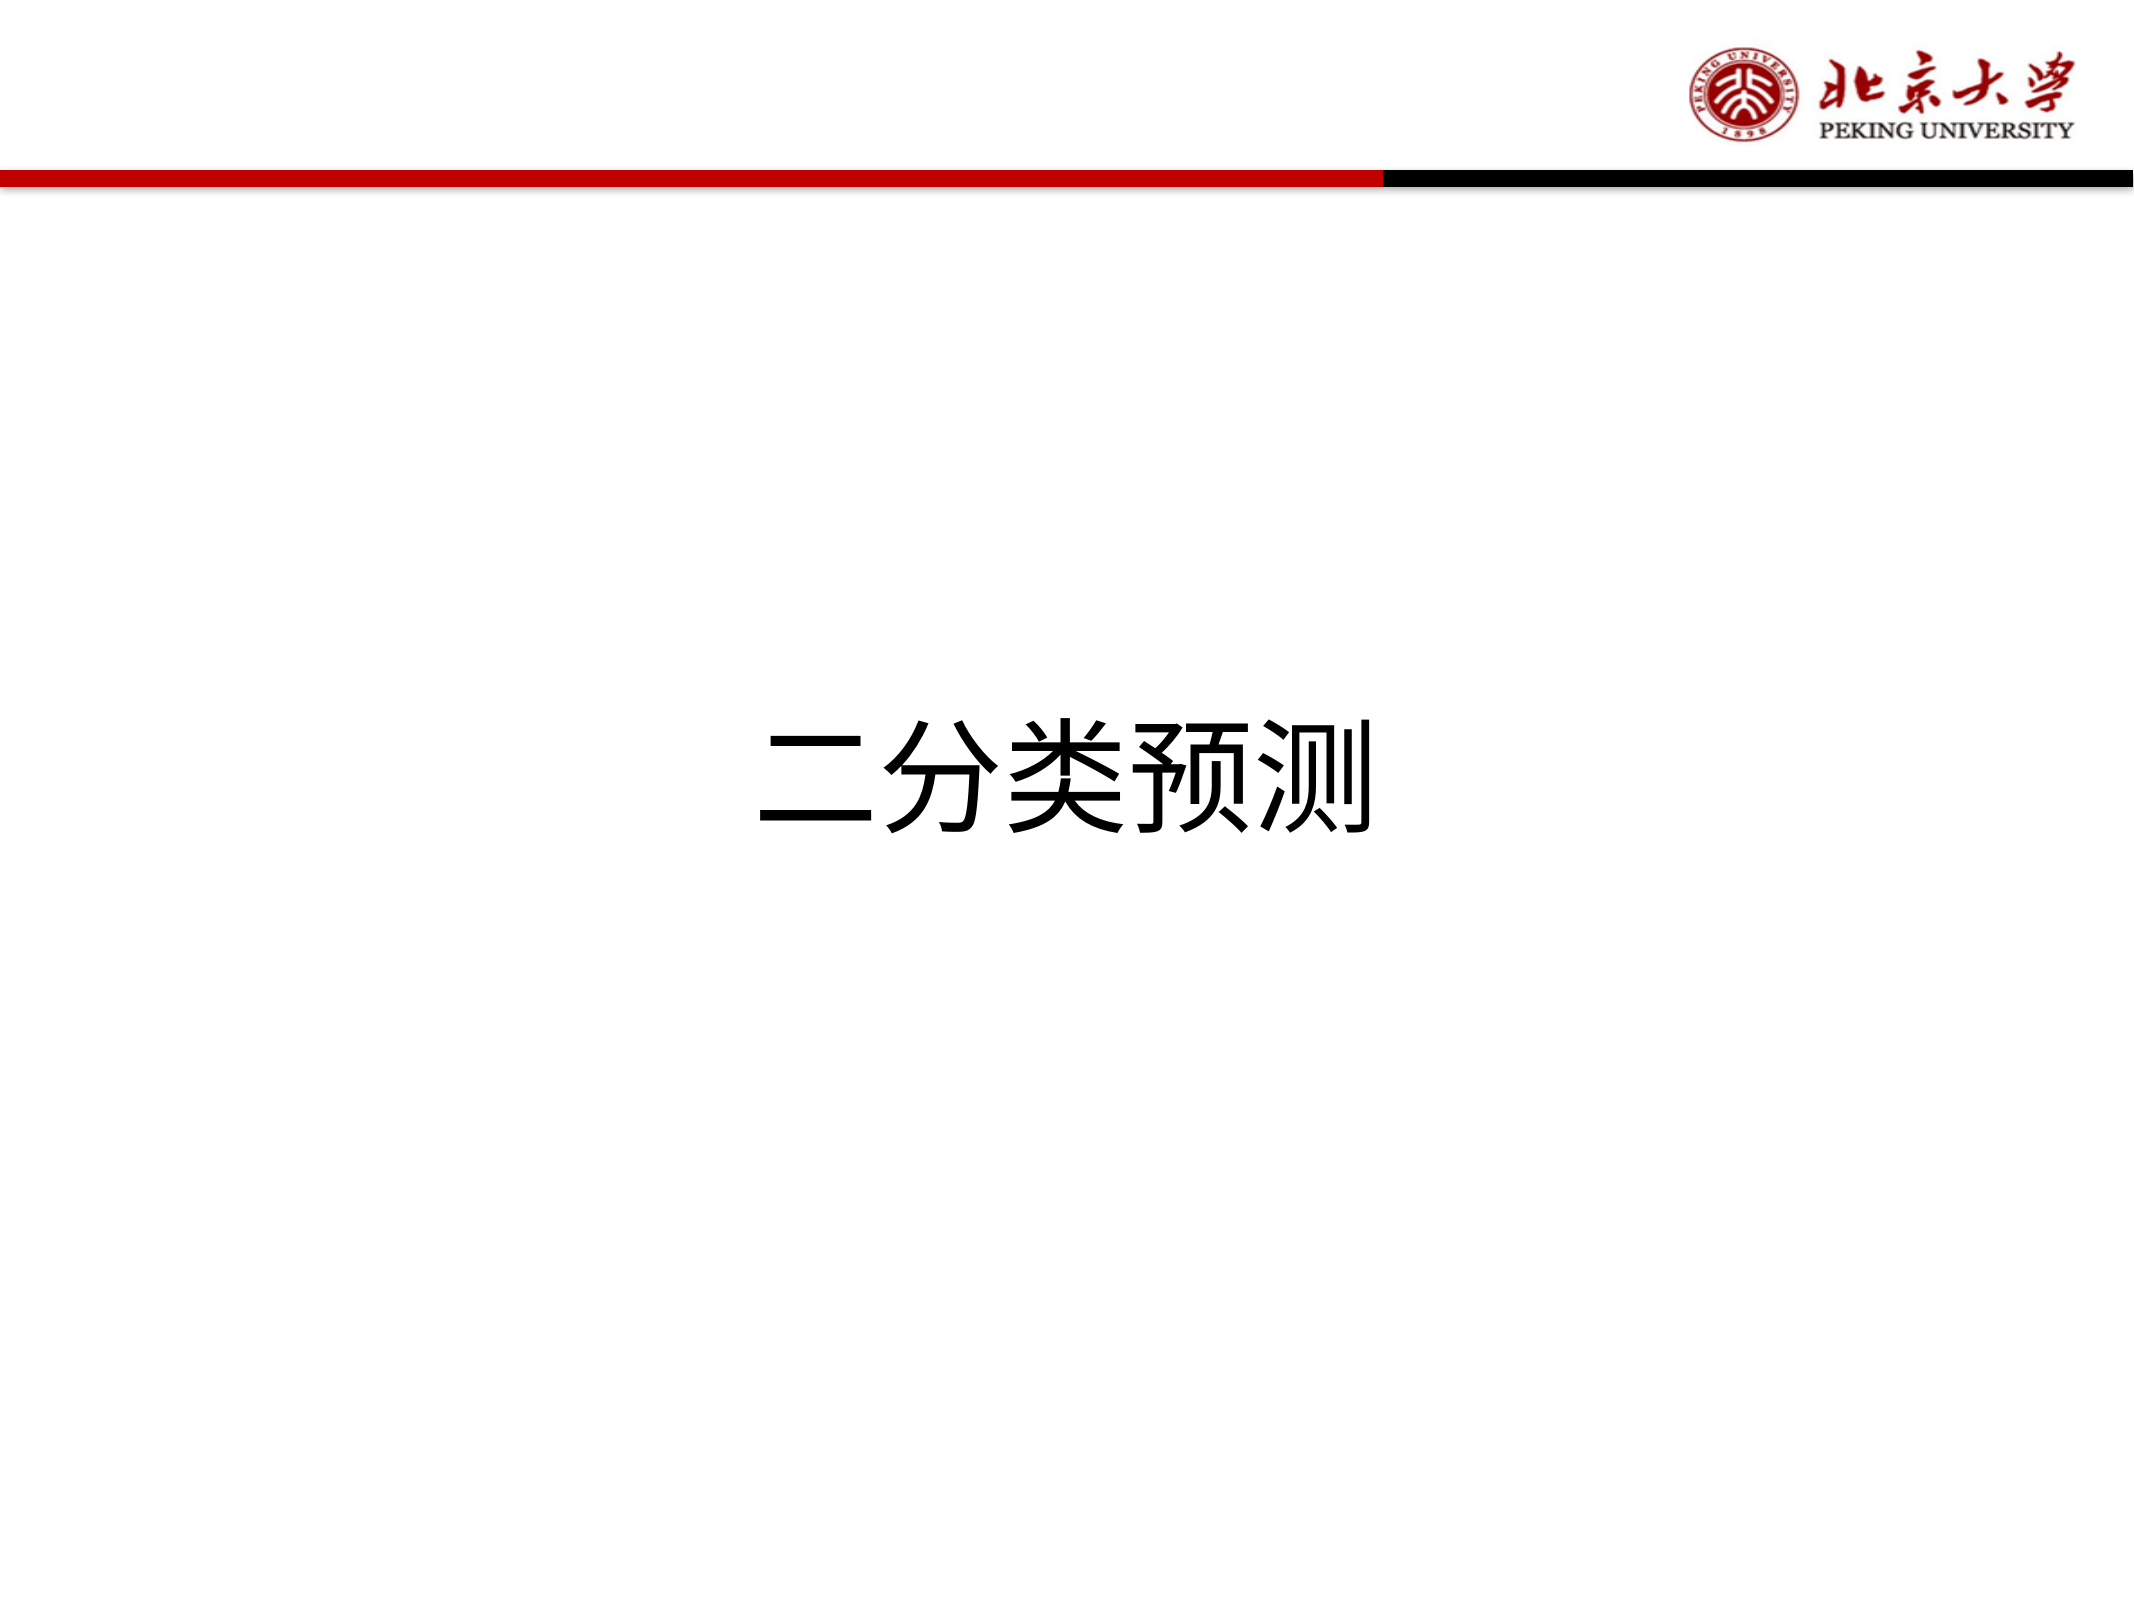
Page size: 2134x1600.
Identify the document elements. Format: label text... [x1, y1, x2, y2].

text_box 二分类预测 [0, 698, 2134, 850]
picture [1688, 27, 2077, 146]
